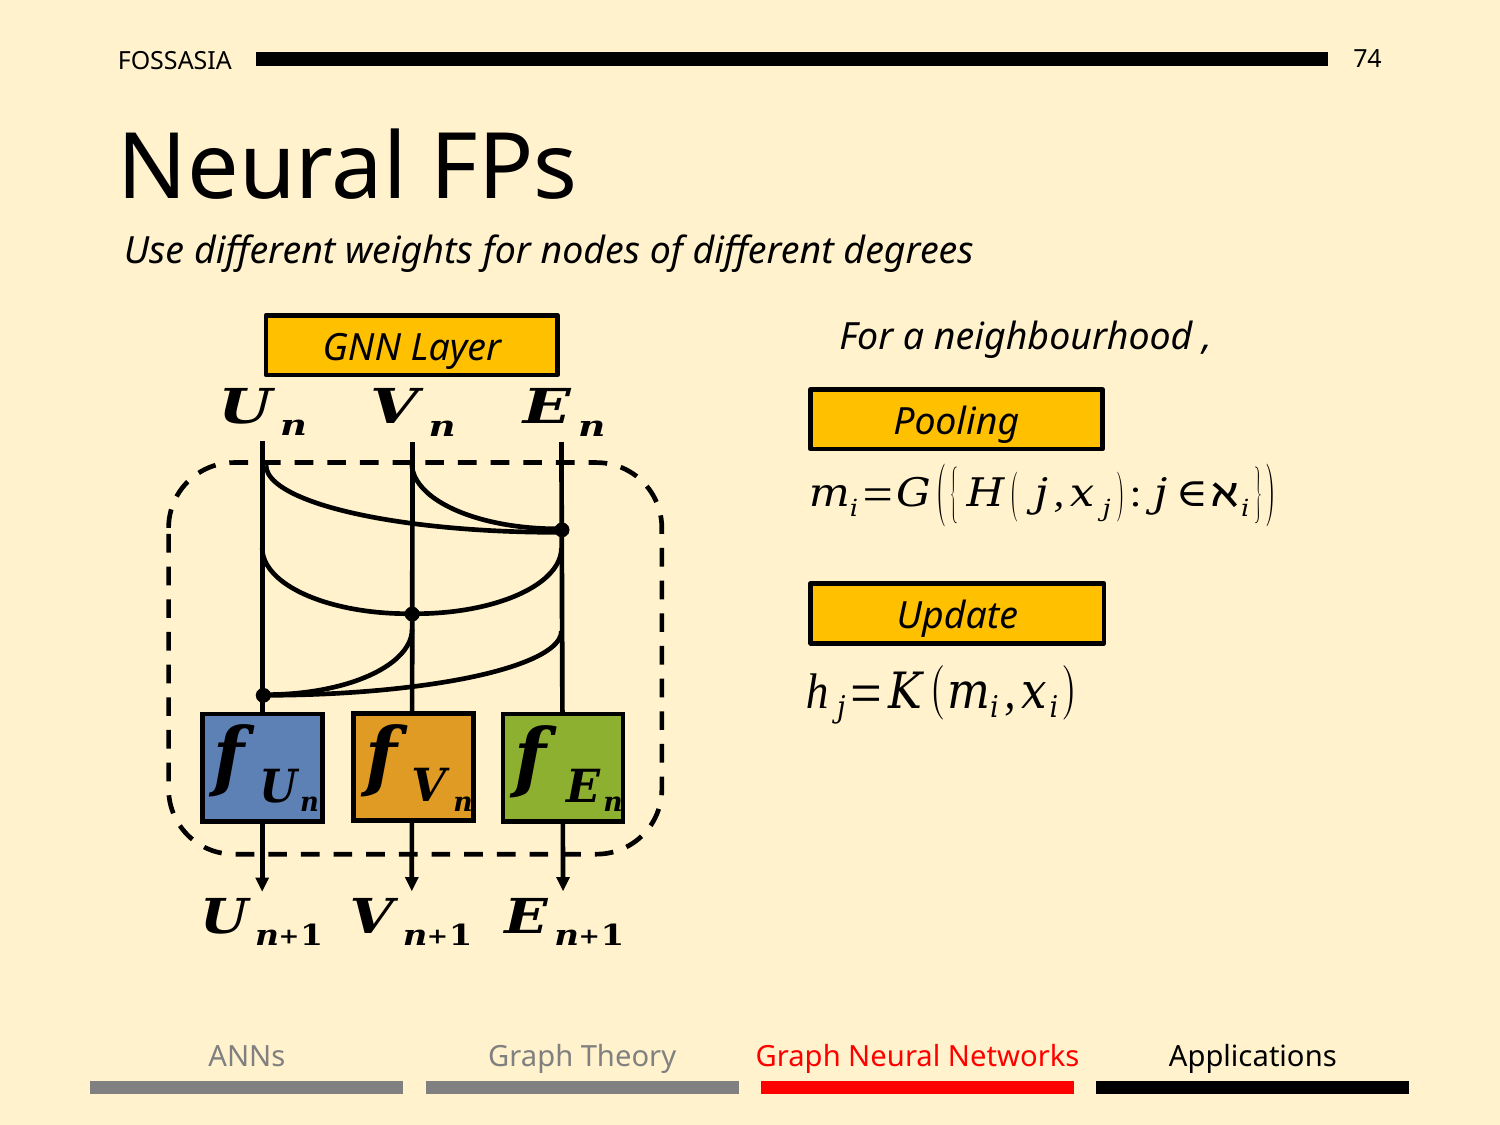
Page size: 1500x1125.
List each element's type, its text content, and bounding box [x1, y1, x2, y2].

text_box [413, 605, 421, 623]
text_box [263, 631, 411, 696]
text_box Use different weights for nodes of different degrees [109, 218, 990, 278]
text_box [263, 560, 411, 631]
text_box [553, 521, 561, 539]
text_box [263, 696, 272, 704]
text_box [413, 639, 561, 856]
text_box [564, 521, 571, 538]
title Neural FPs [103, 59, 1397, 278]
text_box GNN Layer [265, 315, 558, 375]
text_box [263, 688, 411, 856]
text_box [413, 547, 561, 615]
text_box [265, 465, 411, 524]
text_box [413, 465, 561, 533]
text_box [263, 461, 411, 582]
text_box [413, 525, 561, 576]
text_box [90, 1029, 1410, 1088]
text_box Pooling [810, 389, 1103, 449]
text_box [413, 461, 561, 504]
text_box [254, 687, 262, 704]
text_box [263, 548, 411, 615]
text_box Update [810, 583, 1104, 644]
text_box [167, 461, 262, 856]
text_box [403, 605, 411, 623]
text_box [413, 559, 561, 631]
text_box [413, 631, 561, 688]
text_box [564, 461, 663, 856]
